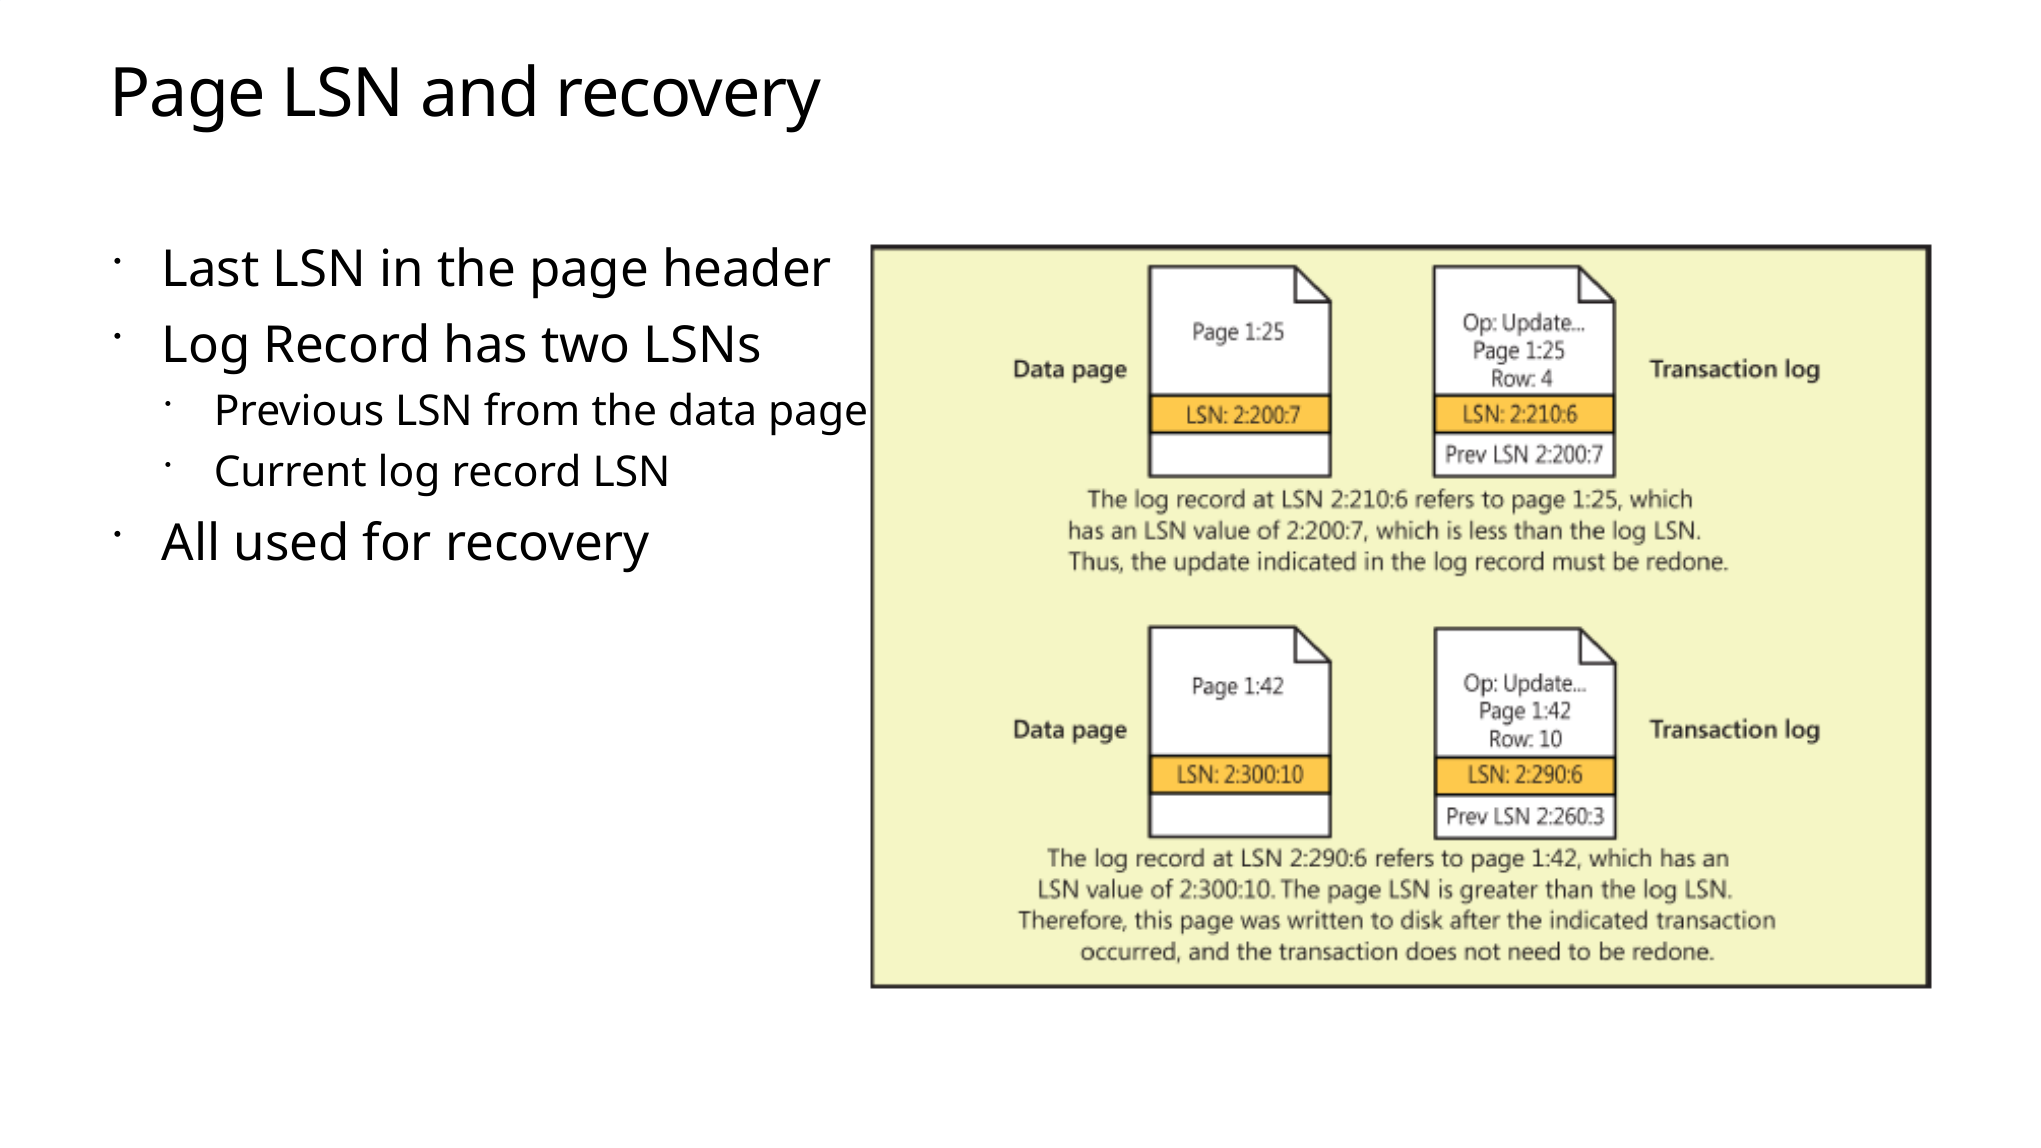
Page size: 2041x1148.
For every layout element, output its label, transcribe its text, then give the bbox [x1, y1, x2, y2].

list Last LSN in the page header Log Record has two LSNs Previous LSN from the data page Current log record LSN All used for recovery [109, 235, 1931, 1042]
picture [863, 237, 1934, 995]
title Page LSN and recovery [109, 53, 1931, 131]
